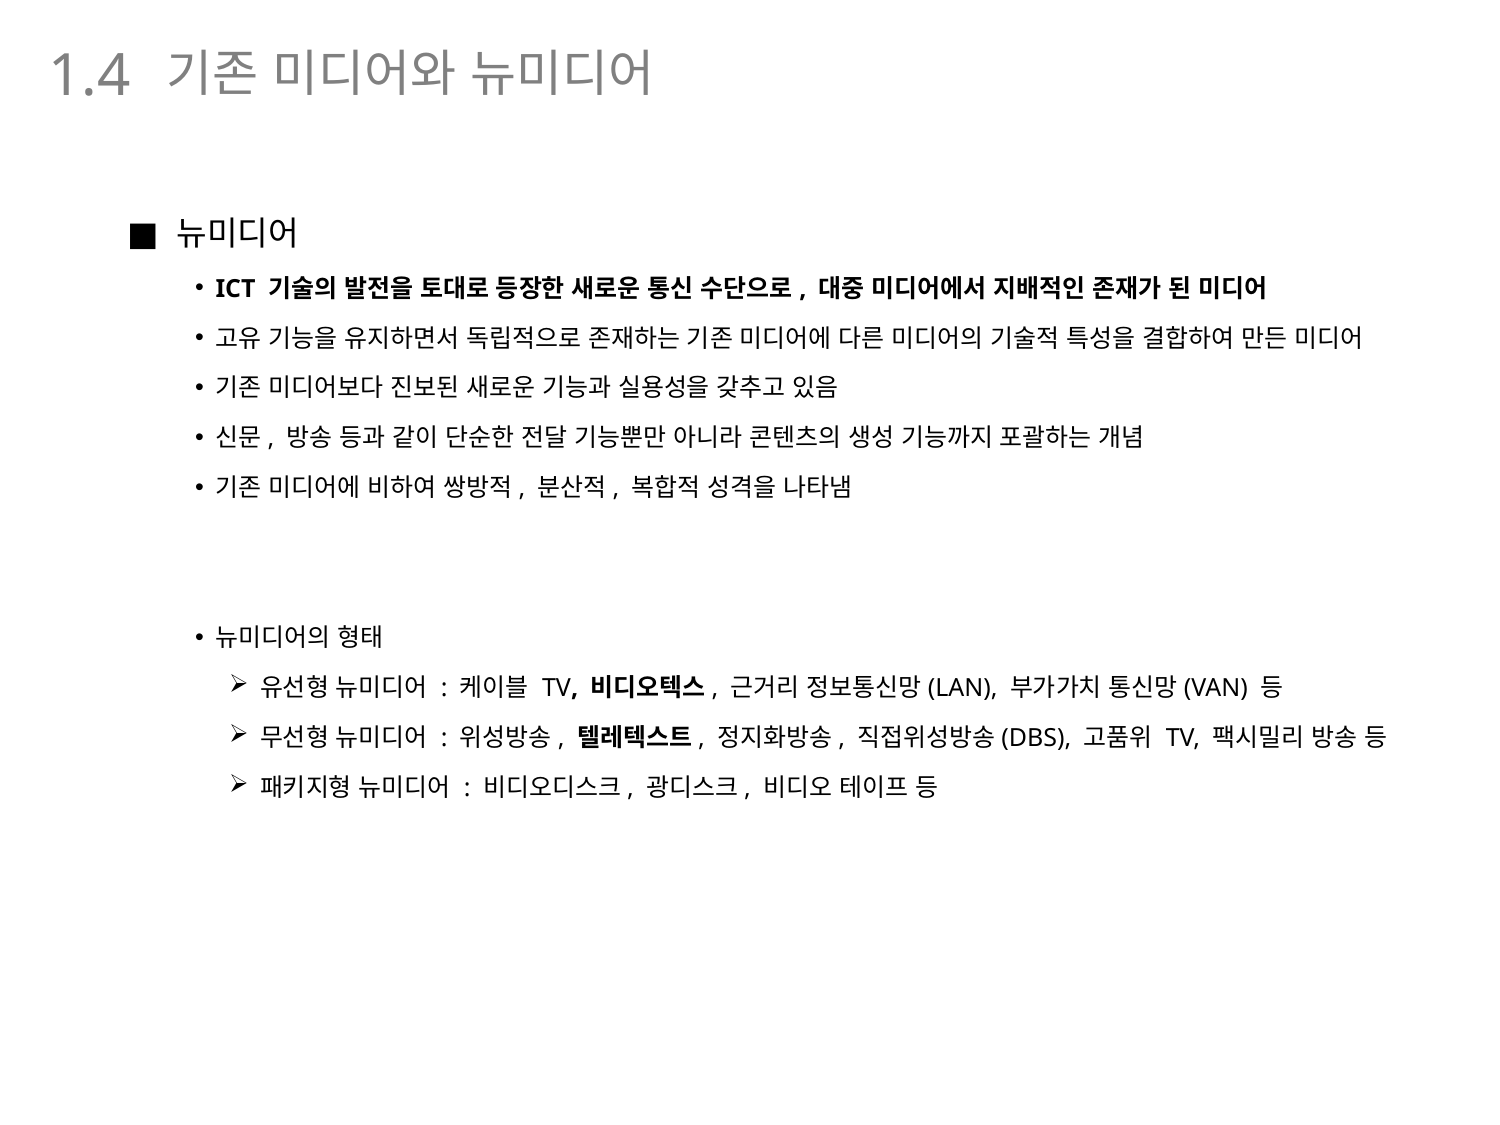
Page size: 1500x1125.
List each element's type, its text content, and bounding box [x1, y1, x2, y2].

text_box 기존 미디어와 뉴미디어 [159, 41, 870, 127]
text_box 1.4 [41, 44, 184, 130]
text_box 뉴미디어 ICT 기술의 발전을 토대로 등장한 새로운 통신 수단으로, 대중 미디어에서 지배적인 존재가 된 미디어 고유 기능을 유지하면서 독립적으로 존재하는 기존 미디어에 다른 미디어의 기술적 특성을 결합하여 만든 미디어 기존 미디어보다 진보된 새로운 기능과 실용성을 갖추고 있음 신문, 방송 등과 같이 단순한 전달 기능뿐만 아니라 콘텐츠의 생성 기능까지 포괄하는 개념 기존 미디어에 비하여 쌍방적, 분산적, 복합적 성격을 나타냄 뉴미디어의 형태 유선형 뉴미디어 : 케이블 TV, 비디오텍스, 근거리 정보통신망(LAN), 부가가치 통신망(VAN) 등 무선형 뉴미디어 : 위성방송, 텔레텍스트, 정지화방송, 직접위성방송(DBS), 고품위 TV, 팩시밀리 방송 등 패키지형 뉴미디어 : 비디오디스크, 광디스크, 비디오 테이프 등 [112, 148, 1424, 1125]
